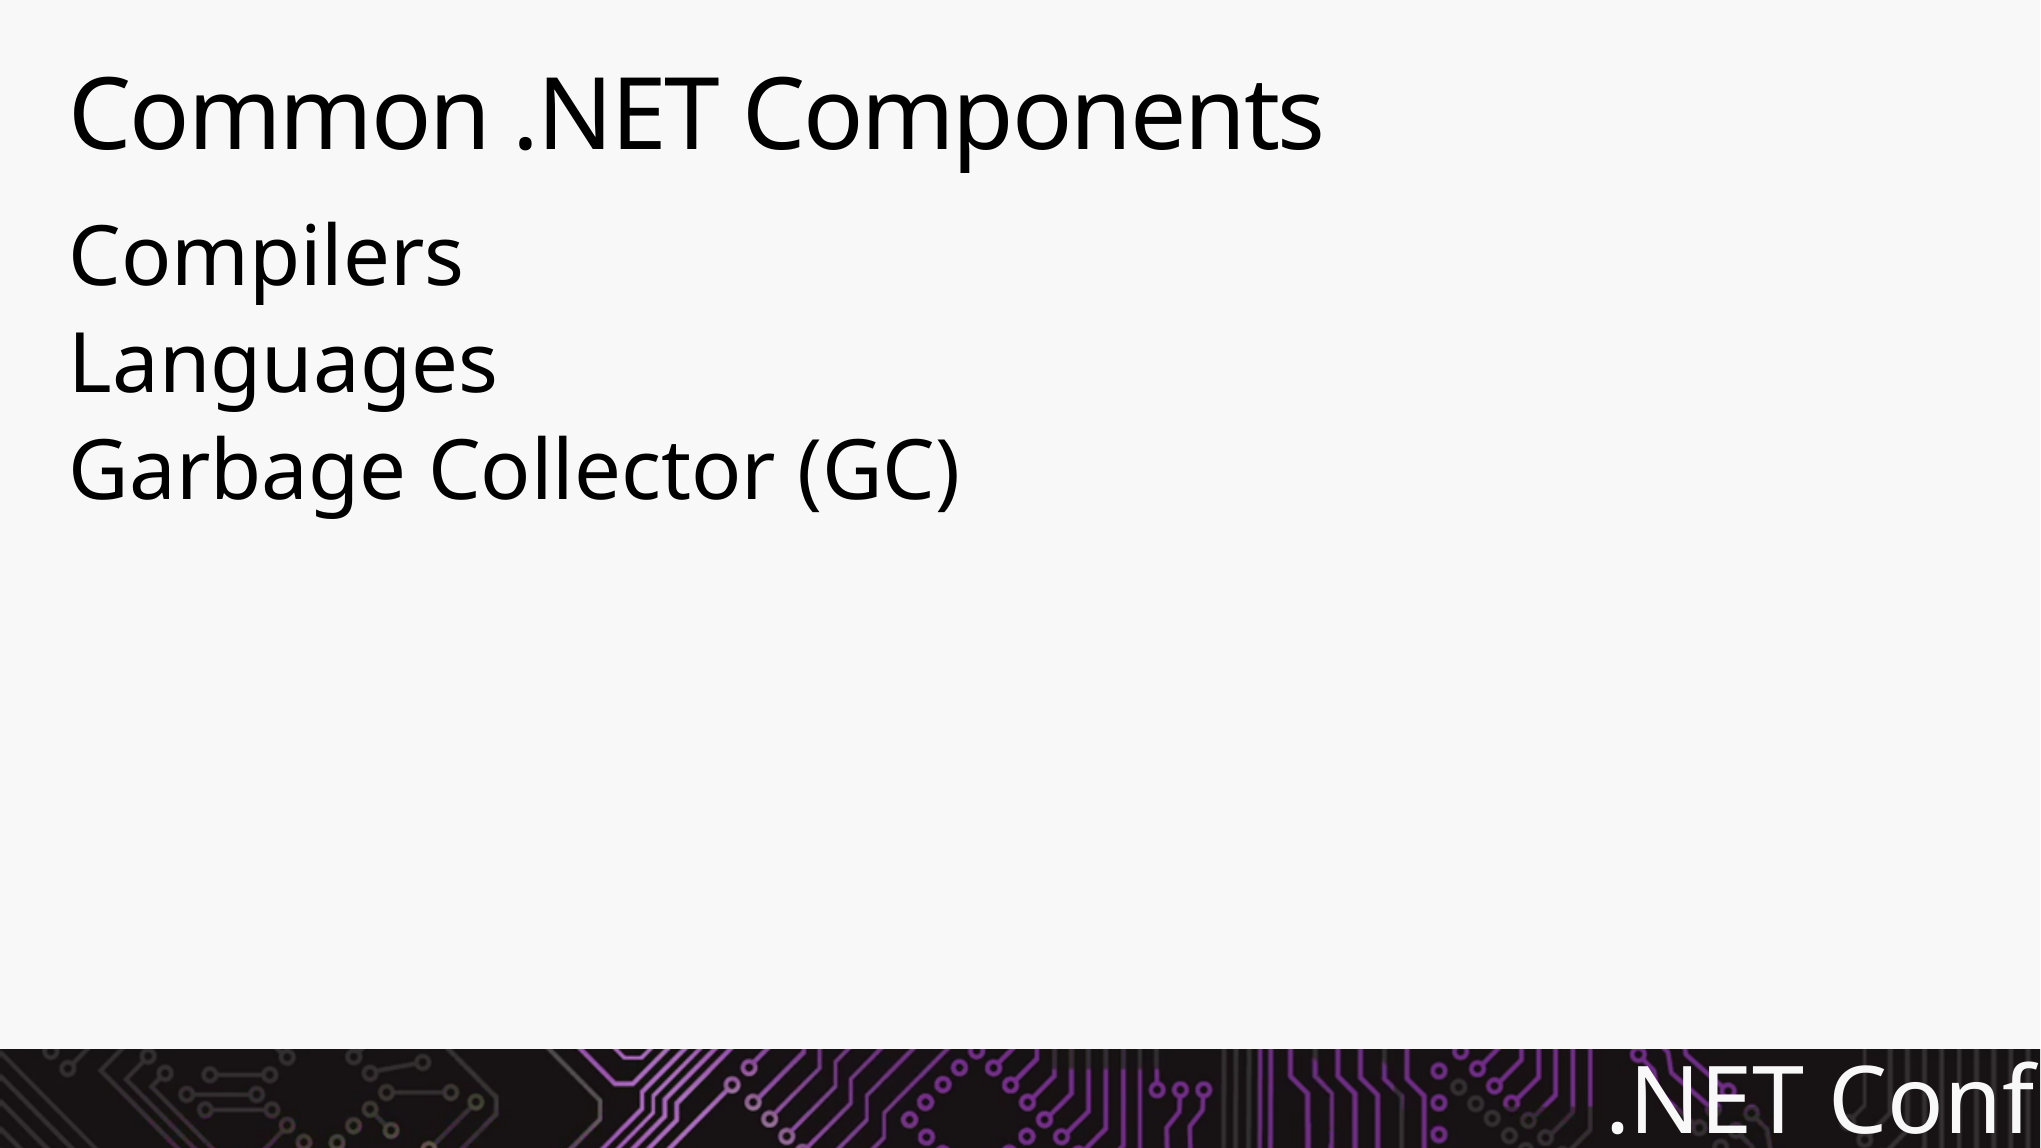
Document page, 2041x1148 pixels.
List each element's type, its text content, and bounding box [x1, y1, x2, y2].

picture [0, 1049, 2041, 1148]
title Common .NET Components [45, 48, 1996, 198]
list Compilers Languages Garbage Collector (GC) [45, 198, 1996, 543]
